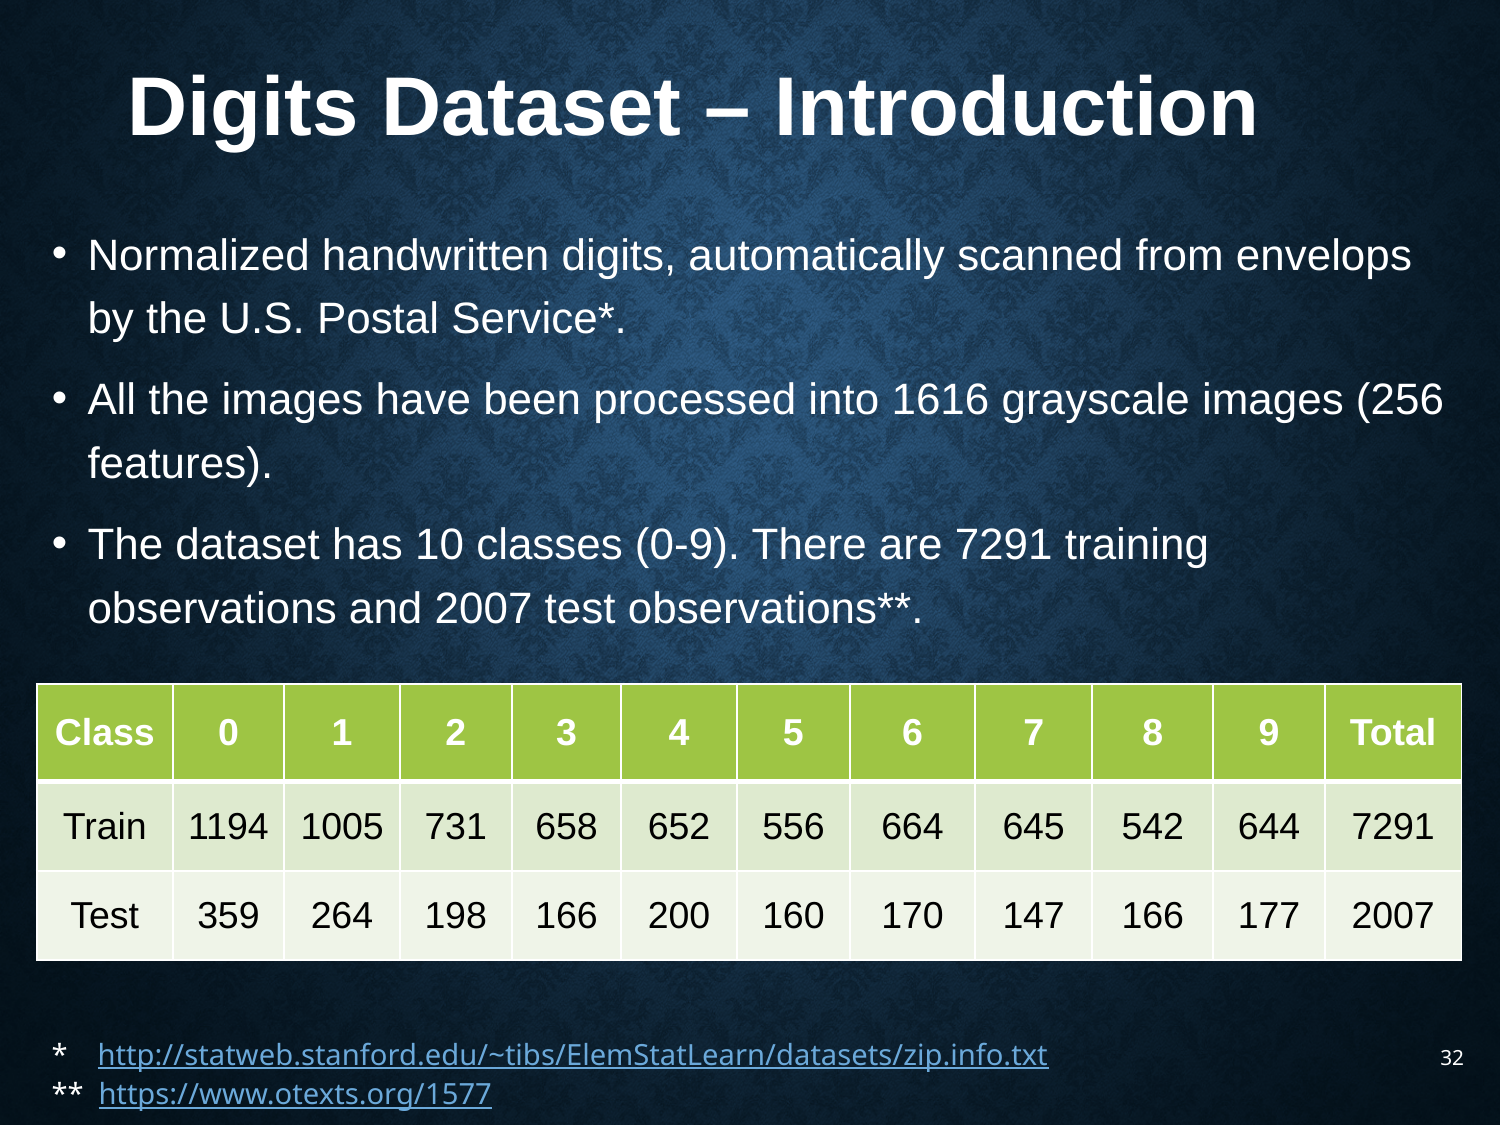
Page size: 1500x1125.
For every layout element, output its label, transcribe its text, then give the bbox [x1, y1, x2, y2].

table_header 7 [976, 685, 1091, 779]
table_cell 658 [513, 784, 620, 870]
table_header 9 [1214, 685, 1324, 779]
table_cell 1194 [174, 784, 283, 870]
table_cell 160 [738, 872, 849, 959]
table_header 2 [401, 685, 511, 779]
table_cell 644 [1214, 784, 1324, 870]
table_cell 166 [513, 872, 620, 959]
table_cell 170 [851, 872, 974, 959]
table_cell 198 [401, 872, 511, 959]
table_cell 664 [851, 784, 974, 870]
table_cell 264 [285, 872, 399, 959]
table_header 0 [174, 685, 283, 779]
table_header 6 [851, 685, 974, 779]
table_cell 200 [622, 872, 736, 959]
table_cell 652 [622, 784, 736, 870]
table_cell 177 [1214, 872, 1324, 959]
table_header 5 [738, 685, 849, 779]
table_header 3 [513, 685, 620, 779]
table_cell 542 [1093, 784, 1212, 870]
table_header 4 [622, 685, 736, 779]
table_cell Train [38, 784, 172, 870]
text_box Digits Dataset – Introduction [112, 34, 1387, 183]
table_header 8 [1093, 685, 1212, 779]
table_header Class [38, 685, 172, 779]
table_cell 2007 [1326, 872, 1461, 959]
table_cell Test [38, 872, 172, 959]
table_cell 166 [1093, 872, 1212, 959]
slide_number 32 [1386, 1028, 1479, 1089]
table_cell 7291 [1326, 784, 1461, 870]
table_cell 359 [174, 872, 283, 959]
table_cell 645 [976, 784, 1091, 870]
table_header Total [1326, 685, 1461, 779]
table_cell 1005 [285, 784, 399, 870]
table_cell 731 [401, 784, 511, 870]
table_cell 556 [738, 784, 849, 870]
table_header 1 [285, 685, 399, 779]
text_box * http://statweb.stanford.edu/~tibs/ElemStatLearn/datasets/zip.info.txt ** https://www.otexts.org/1577 [36, 1028, 1239, 1123]
table_cell 147 [976, 872, 1091, 959]
